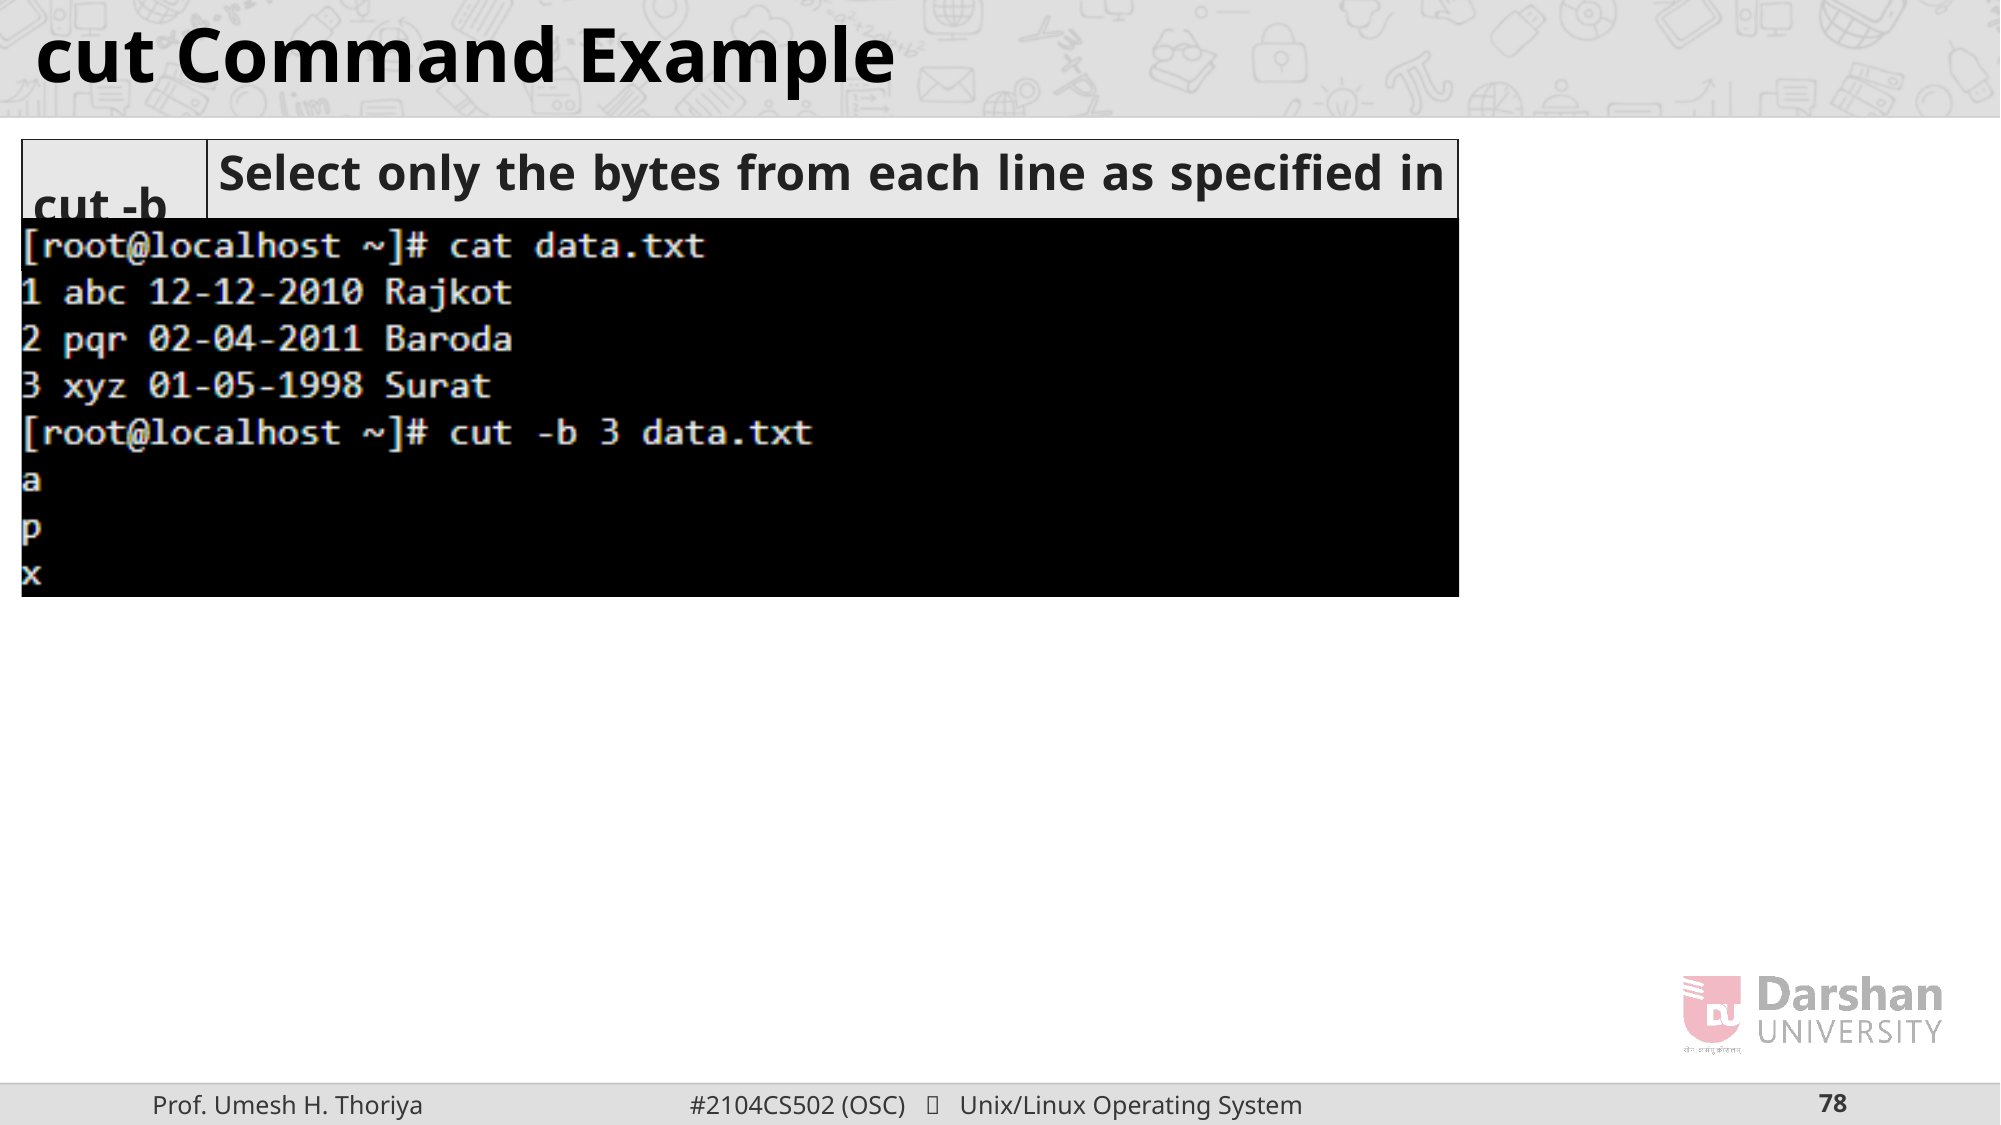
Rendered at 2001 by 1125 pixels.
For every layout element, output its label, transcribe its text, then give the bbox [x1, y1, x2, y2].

title cut Command Example [0, 0, 2000, 117]
picture [21, 218, 1460, 597]
table_header cut -b [23, 140, 206, 218]
table_header Select only the bytes from each line as specified in LIST [208, 140, 1457, 218]
table_cell Ignores case [1662, 951, 1963, 1079]
